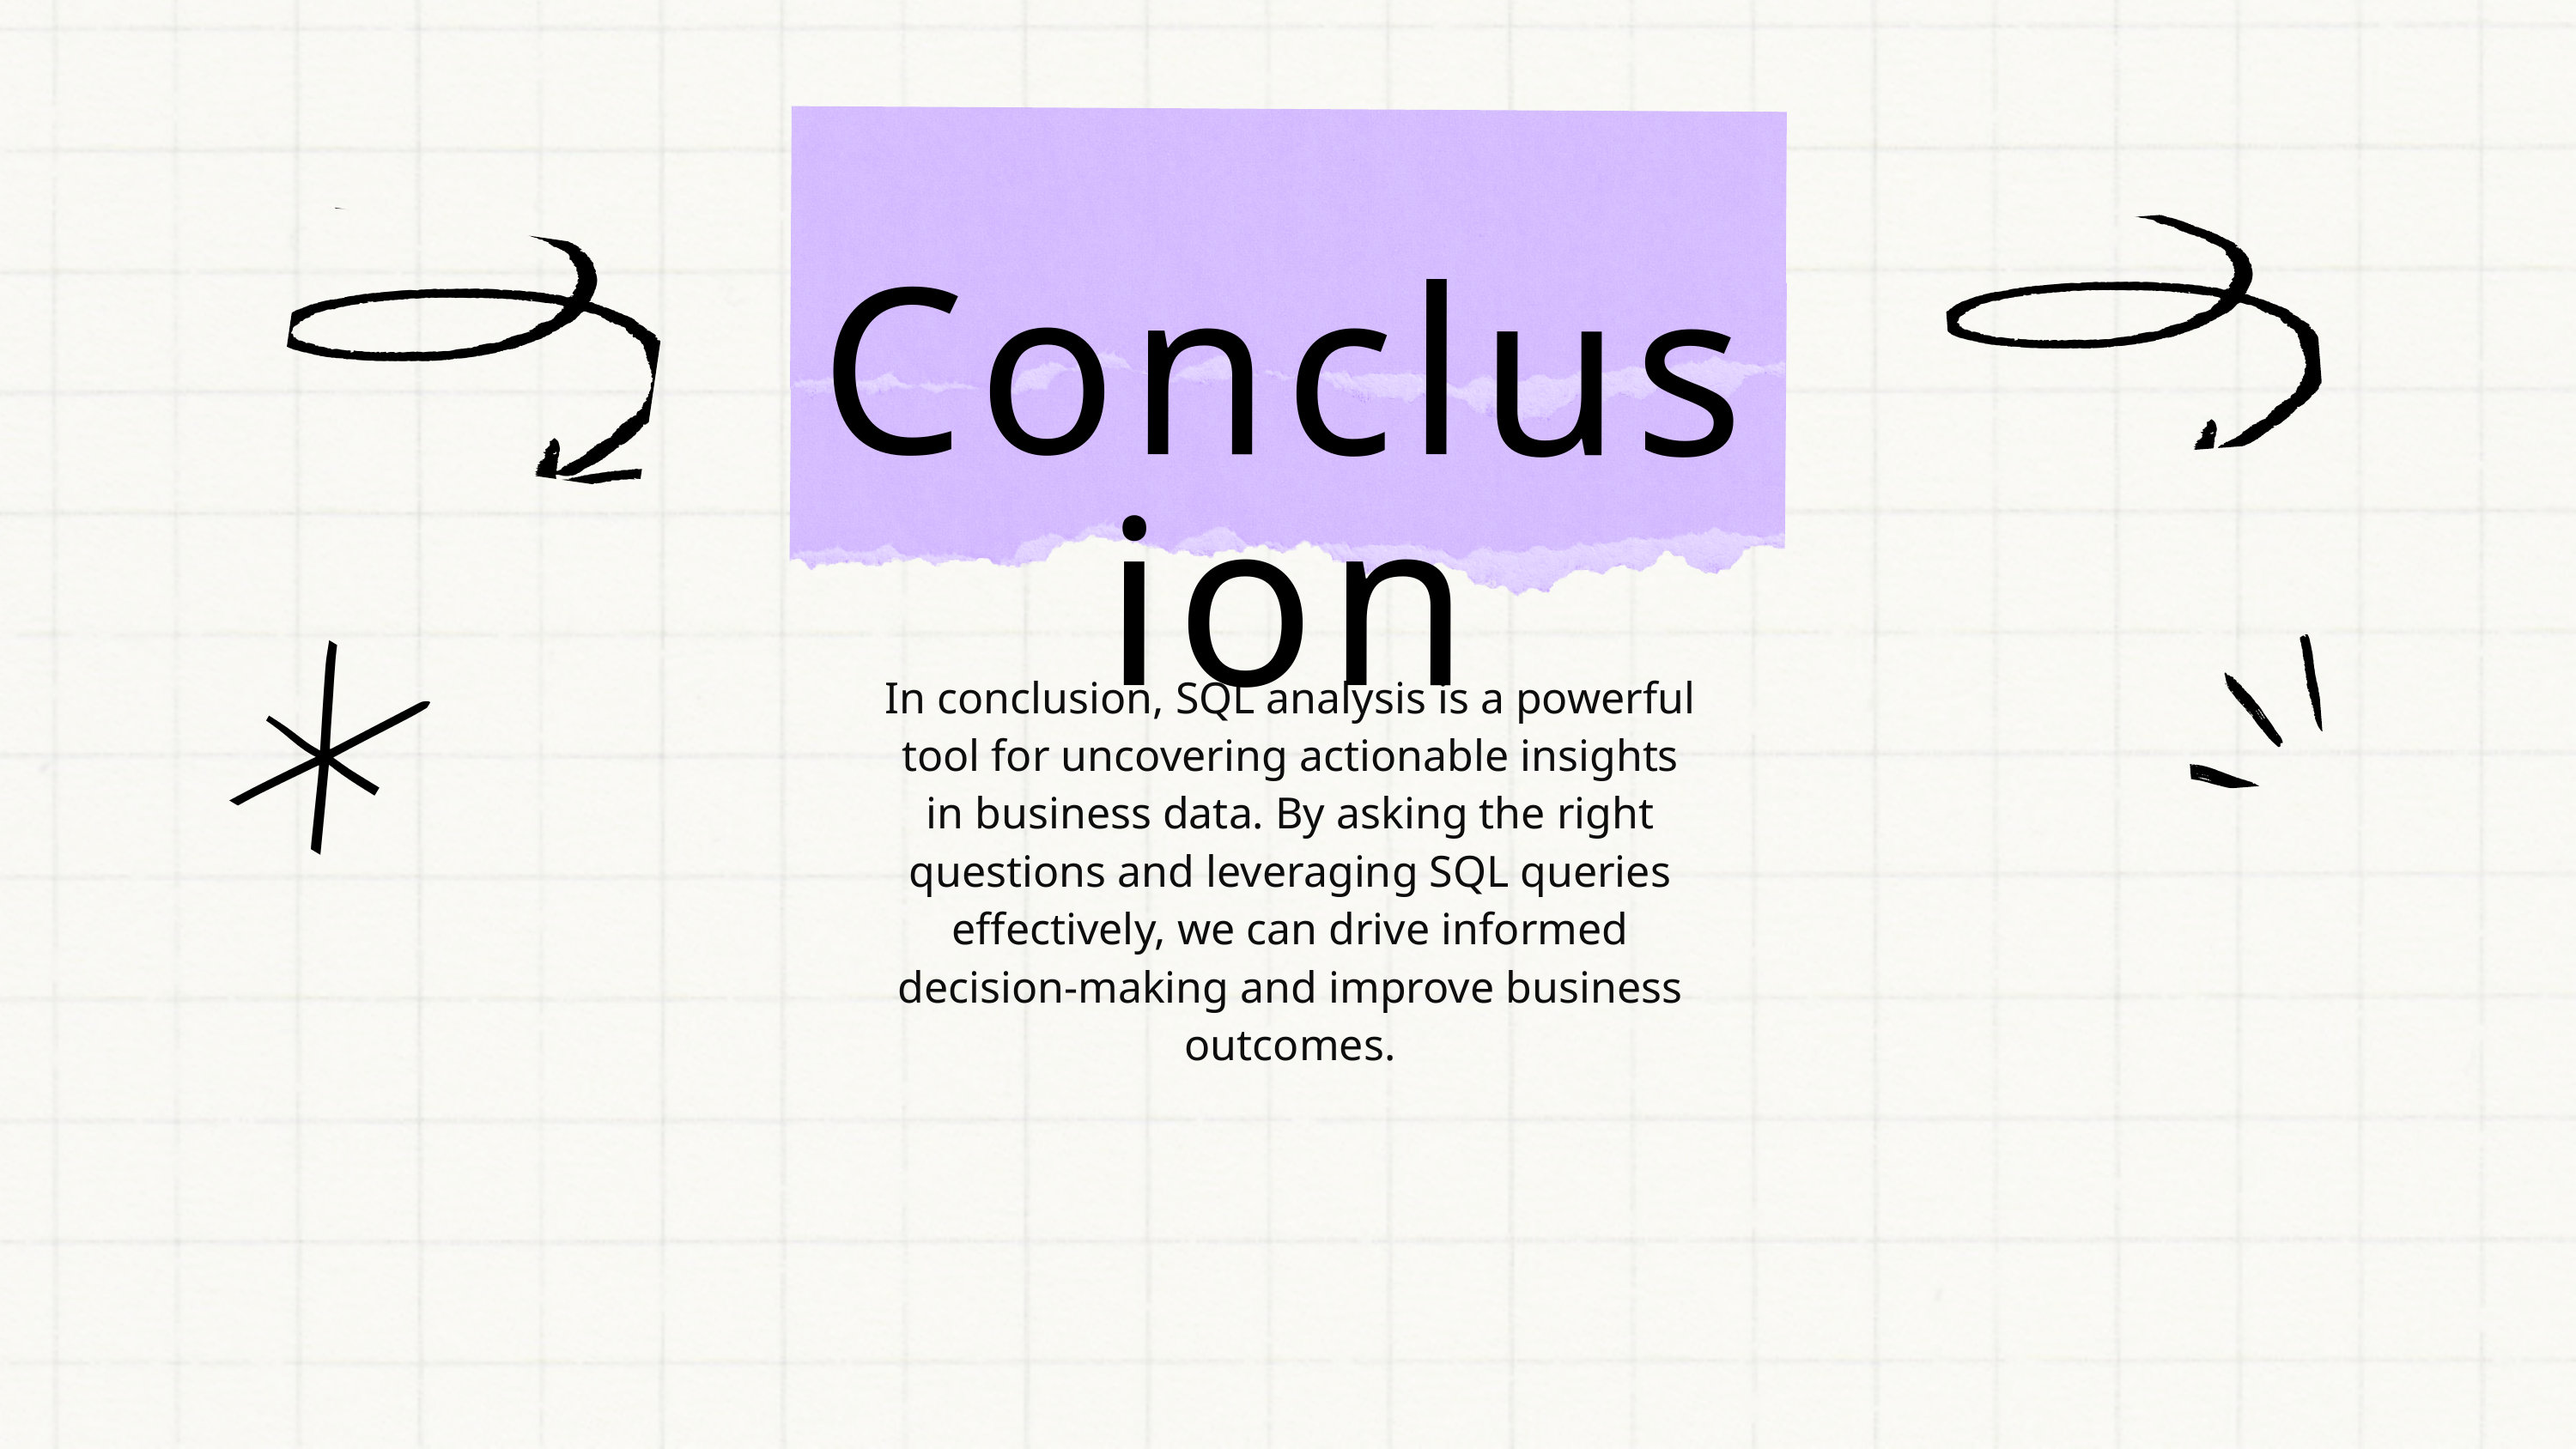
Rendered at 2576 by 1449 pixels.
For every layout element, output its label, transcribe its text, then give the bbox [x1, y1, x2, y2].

text_box [2180, 634, 2327, 791]
text_box In conclusion, SQL analysis is a powerful tool for uncovering actionable insights in business data. By asking the right questions and leveraging SQL queries effectively, we can drive informed decision-making and improve business outcomes. [877, 731, 1704, 1070]
text_box [0, 0, 2576, 1449]
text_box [769, 68, 1807, 685]
text_box [1940, 203, 2326, 468]
text_box [221, 634, 431, 864]
text_box [273, 203, 673, 491]
text_box Conclusion [815, 692, 1759, 733]
